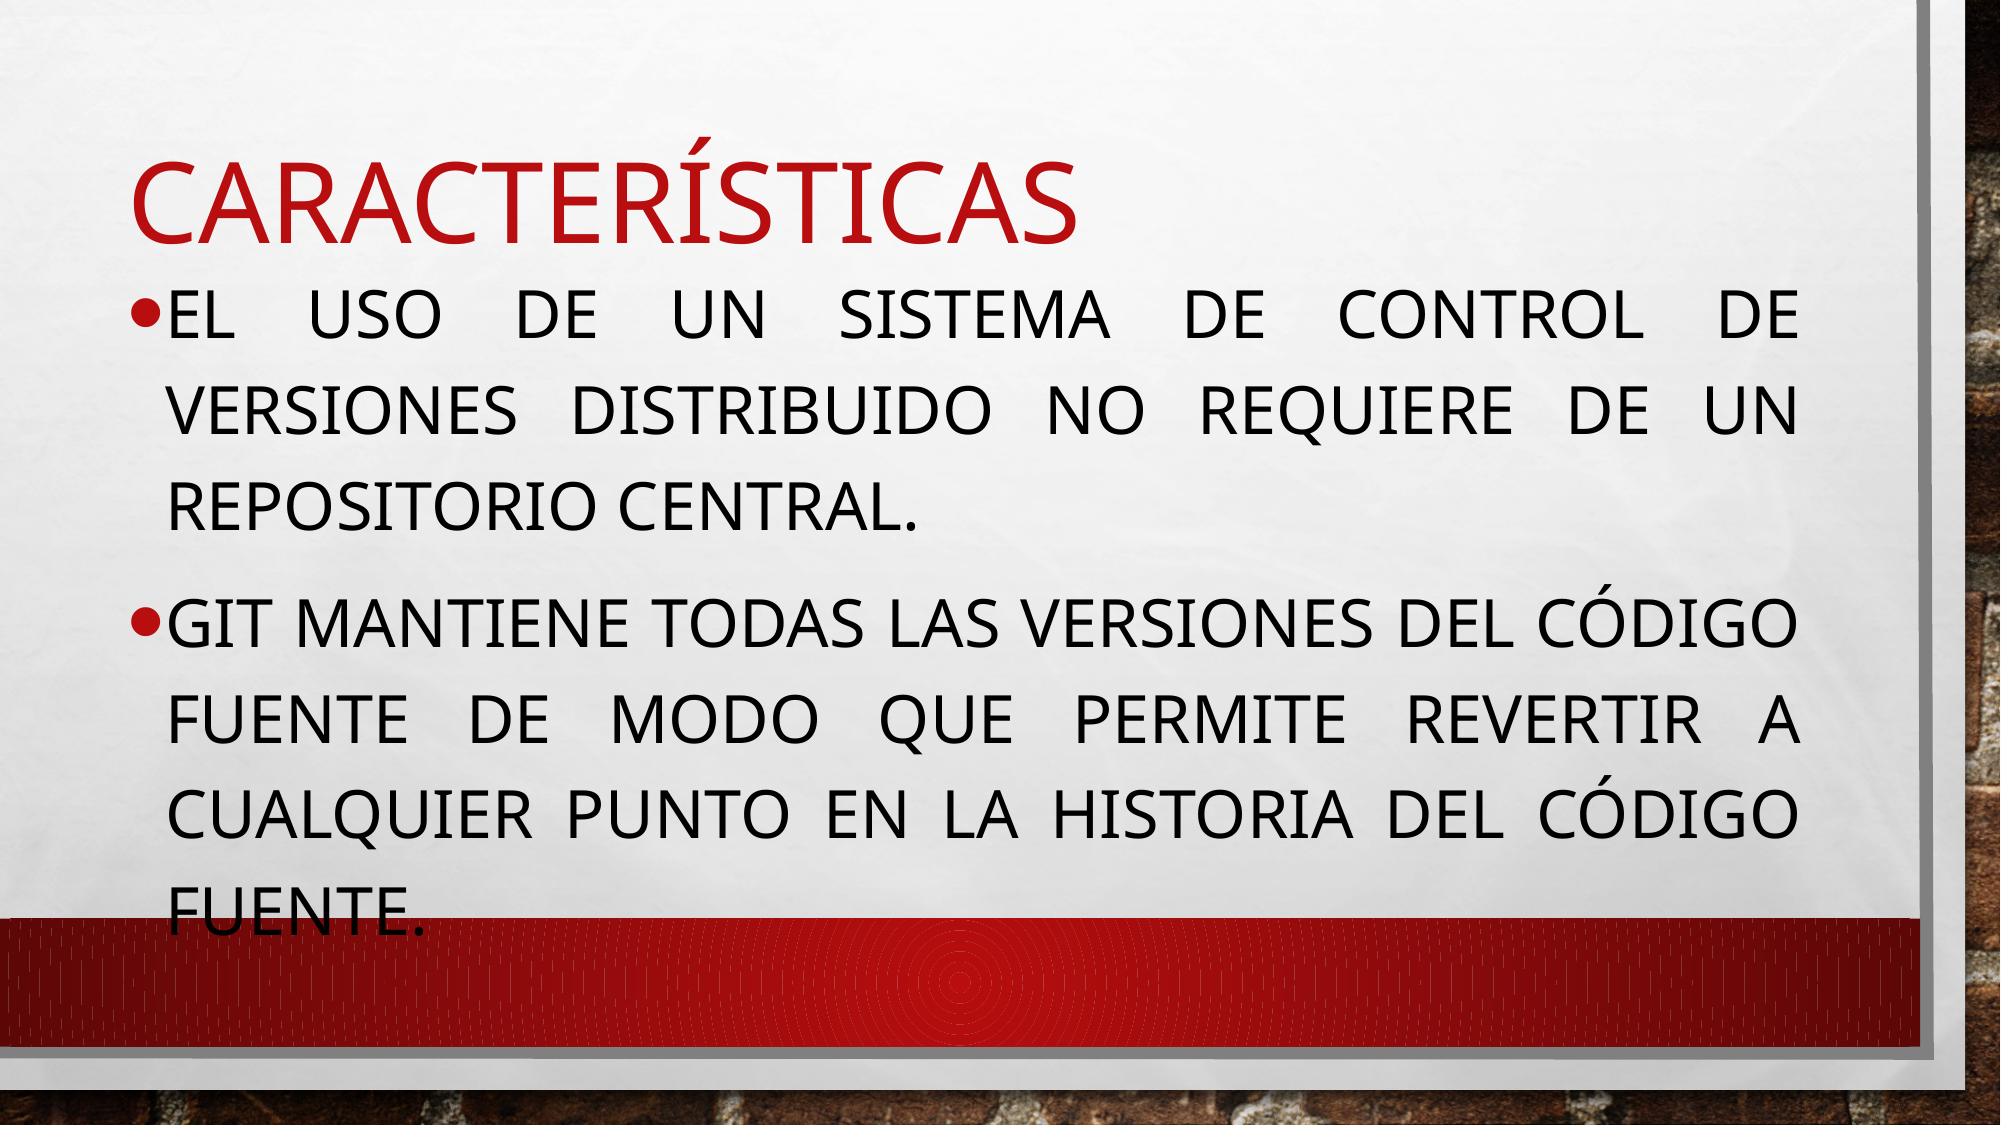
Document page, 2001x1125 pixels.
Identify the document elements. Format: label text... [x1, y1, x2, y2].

picture [0, 0, 2000, 1125]
title características [112, 112, 1818, 302]
list El uso de un sistema de control de versiones distribuido no requiere de un repositorio central. Git mantiene todas las versiones del código fuente de modo que permite revertir a cualquier punto en la historia del código fuente. [112, 338, 1818, 882]
